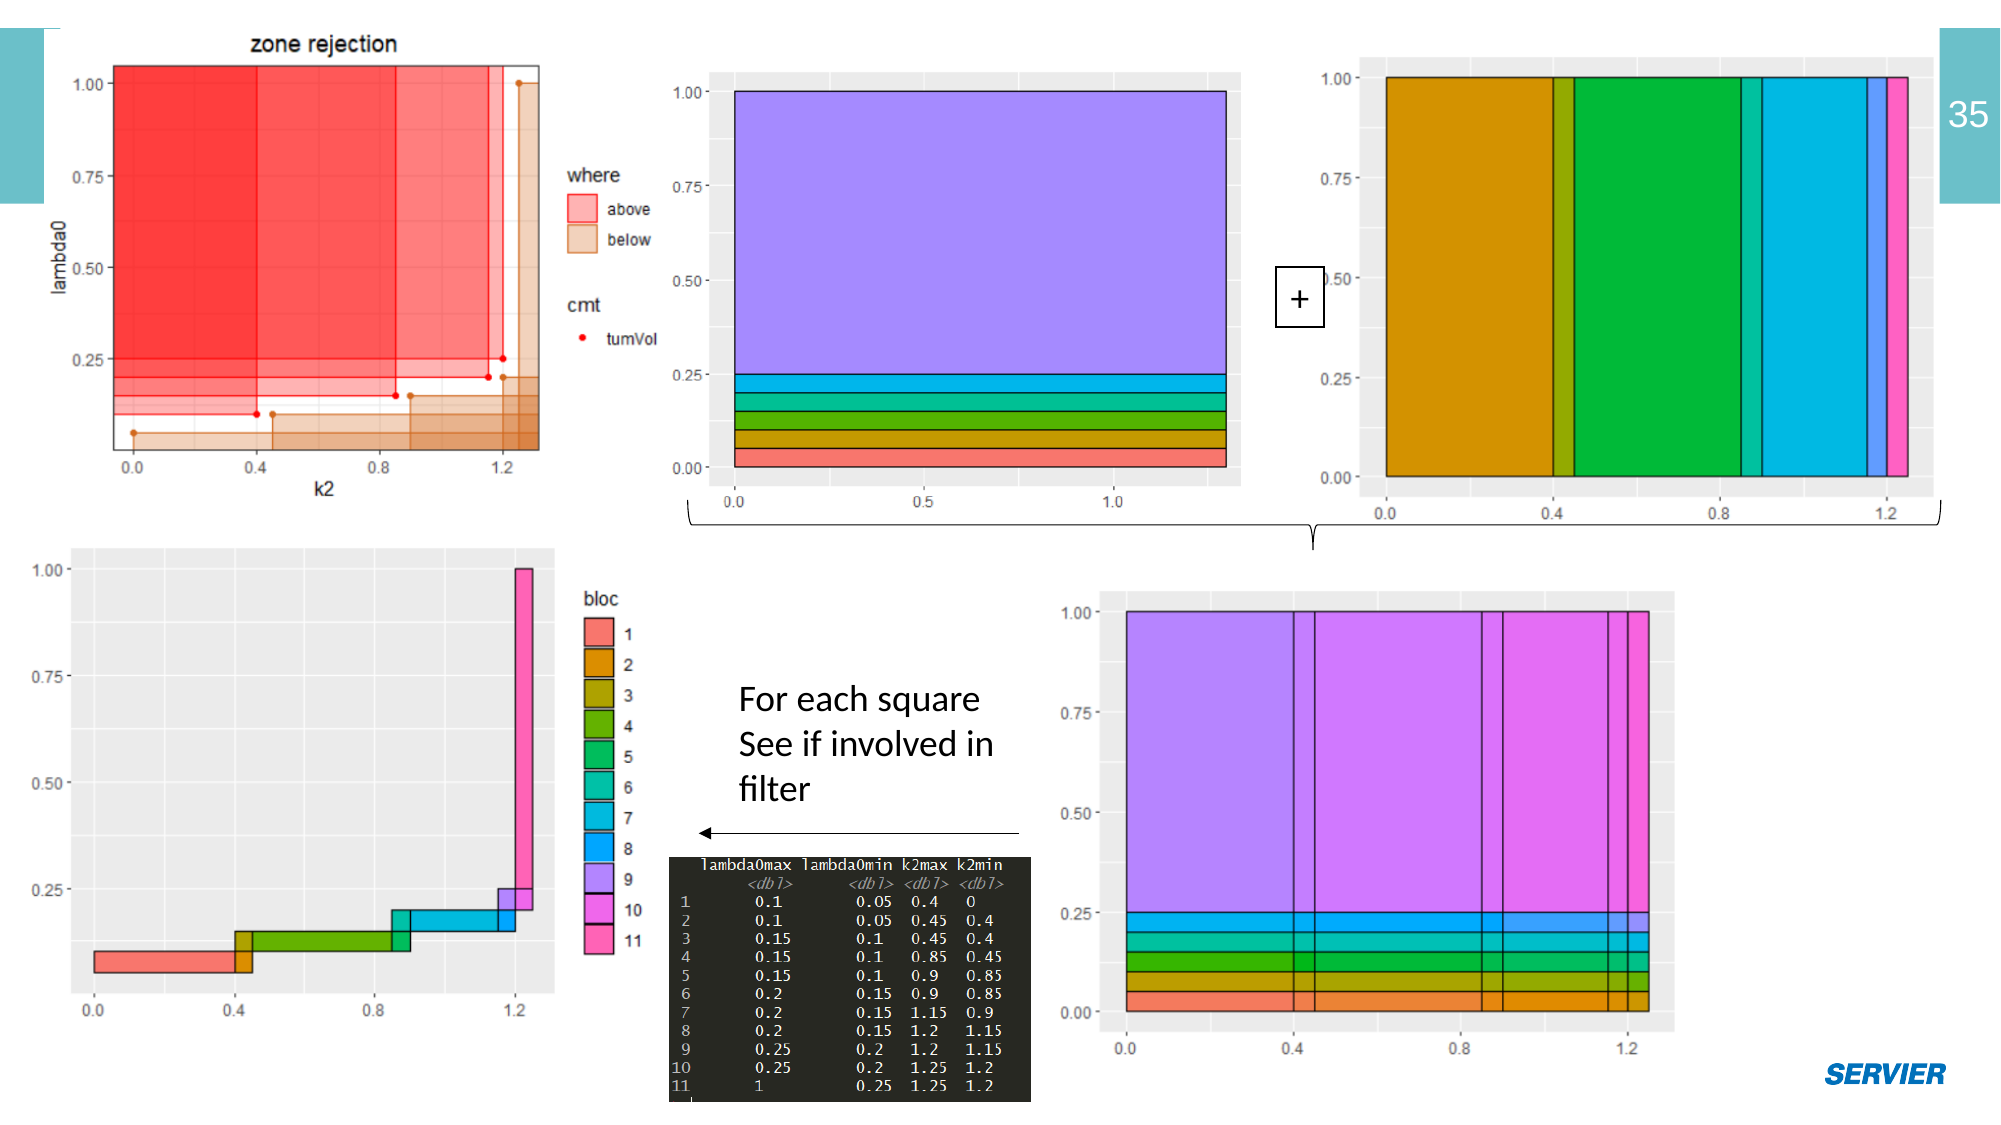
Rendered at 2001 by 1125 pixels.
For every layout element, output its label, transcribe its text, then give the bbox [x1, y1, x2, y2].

picture [26, 545, 652, 1026]
picture [1054, 586, 1677, 1059]
picture [44, 29, 1241, 516]
picture [1314, 54, 1939, 527]
text_box For each square See if involved in filter [724, 666, 1018, 817]
text_box [688, 499, 1317, 551]
picture [669, 857, 1031, 1102]
text_box + [1275, 266, 1314, 328]
picture [1825, 1063, 1946, 1085]
